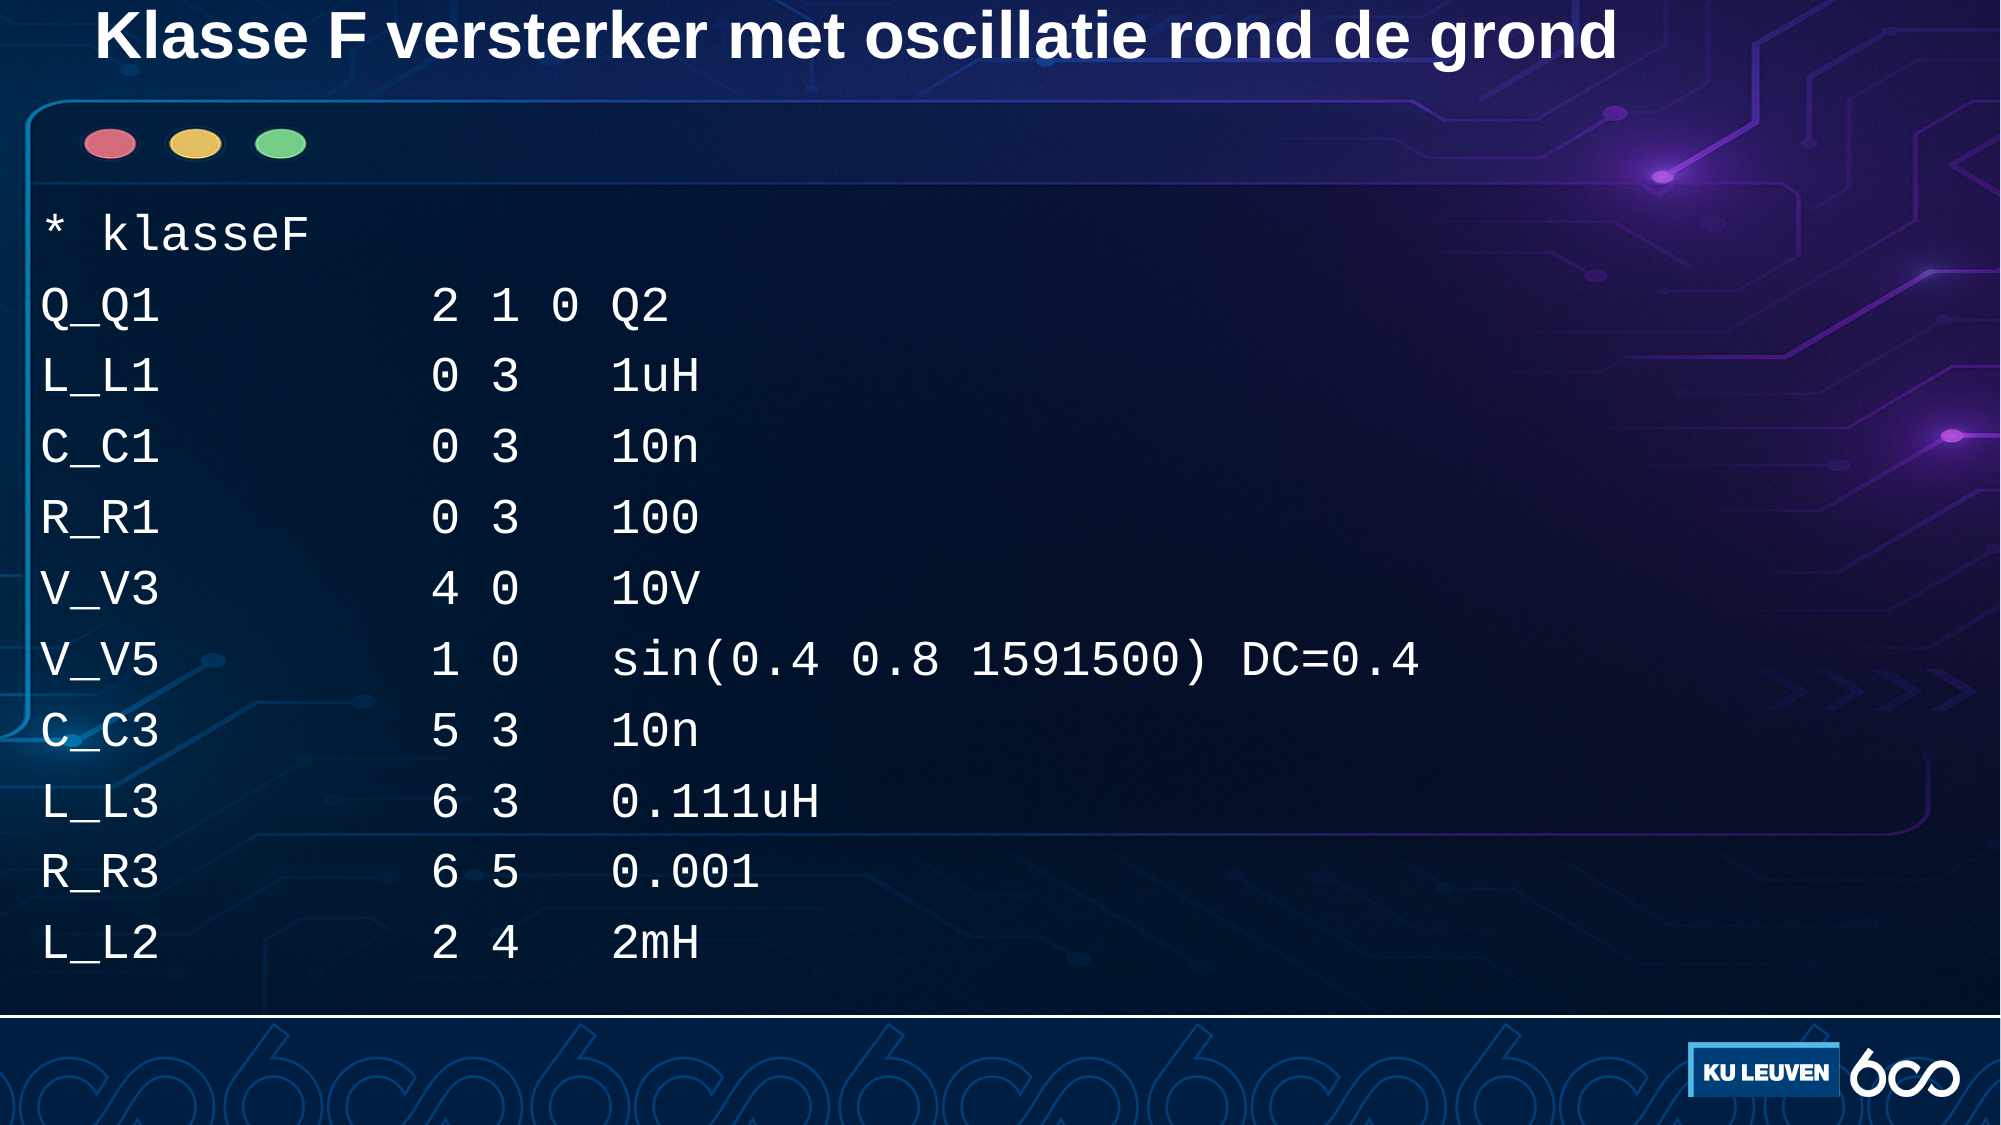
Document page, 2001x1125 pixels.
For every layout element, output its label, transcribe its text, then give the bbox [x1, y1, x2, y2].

title Klasse F versterker met oscillatie rond de grond [94, 0, 1906, 96]
picture [0, 1018, 2001, 1125]
picture [0, 0, 2001, 1015]
list * klasseF Q_Q1 2 1 0 Q2 L_L1 0 3 1uH C_C1 0 3 10n R_R1 0 3 100 V_V3 4 0 10V V_V5 1 0 sin(0.4 0.8 1591500) DC=0.4 C_C3 5 3 10n L_L3 6 3 0.111uH R_R3 6 5 0.001 L_L2 2 4 2mH [40, 210, 1945, 982]
